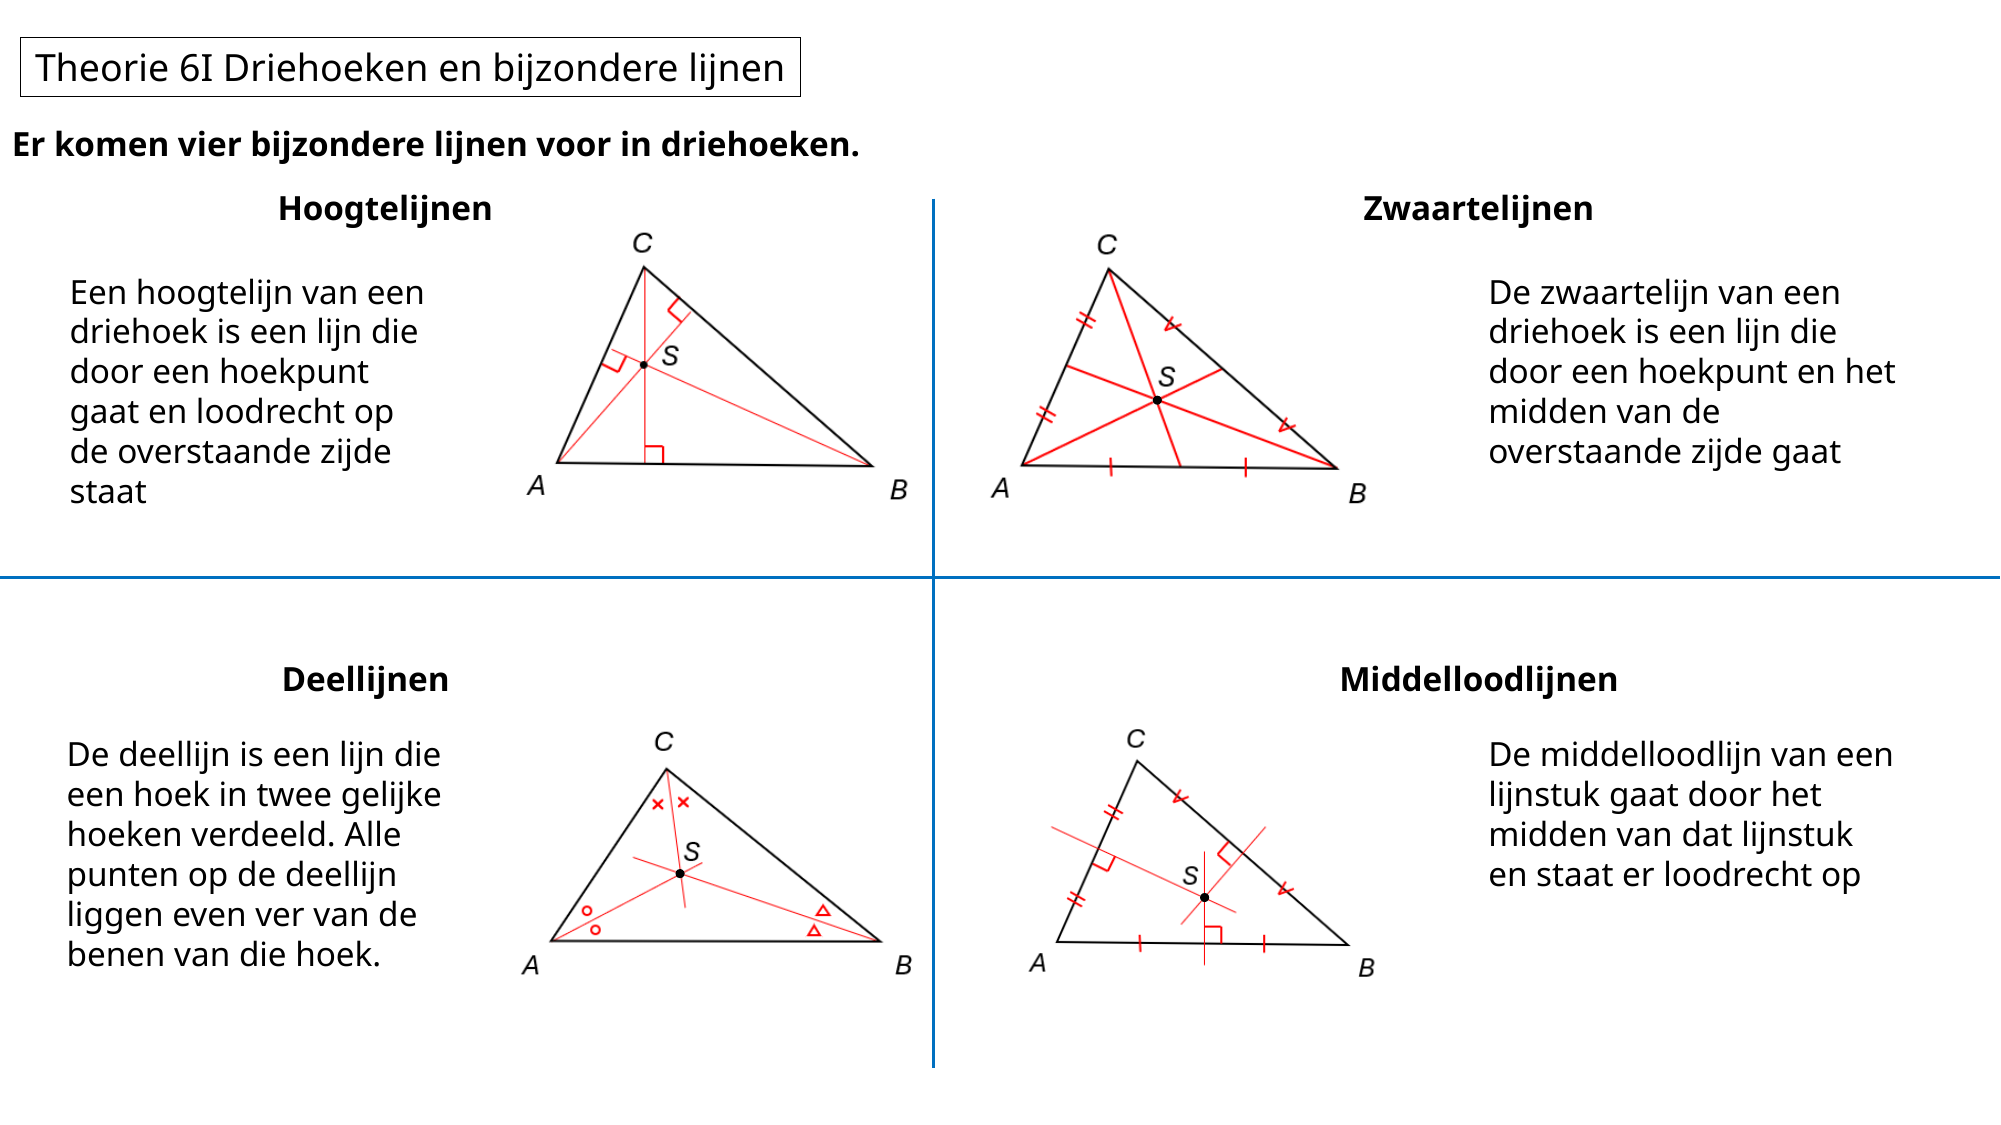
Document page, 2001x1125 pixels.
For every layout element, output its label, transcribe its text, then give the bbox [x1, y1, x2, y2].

text_box Zwaartelijnen [1348, 179, 1619, 235]
picture [972, 229, 1381, 511]
picture [1010, 717, 1401, 989]
text_box De zwaartelijn van een driehoek is een lijn die door een hoekpunt en het midden van de overstaande zijde gaat [1473, 263, 1927, 478]
text_box Deellijnen [266, 650, 474, 706]
text_box De middelloodlijn van een lijnstuk gaat door het midden van dat lijnstuk en staat er loodrecht op [1473, 726, 1911, 901]
text_box Hoogtelijnen [262, 179, 517, 235]
picture [504, 224, 924, 516]
text_box Theorie 6I Driehoeken en bijzondere lijnen [20, 37, 801, 97]
text_box De deellijn is een lijn die een hoek in twee gelijke hoeken verdeeld. Alle punten op de deellijn liggen even ver van de benen van die hoek. [51, 726, 495, 981]
picture [495, 717, 929, 985]
text_box Middelloodlijnen [1324, 650, 1643, 706]
text_box Een hoogtelijn van een driehoek is een lijn die door een hoekpunt gaat en loodrecht op de overstaande zijde staat [54, 263, 446, 518]
text_box Er komen vier bijzondere lijnen voor in driehoeken. [0, 115, 877, 171]
